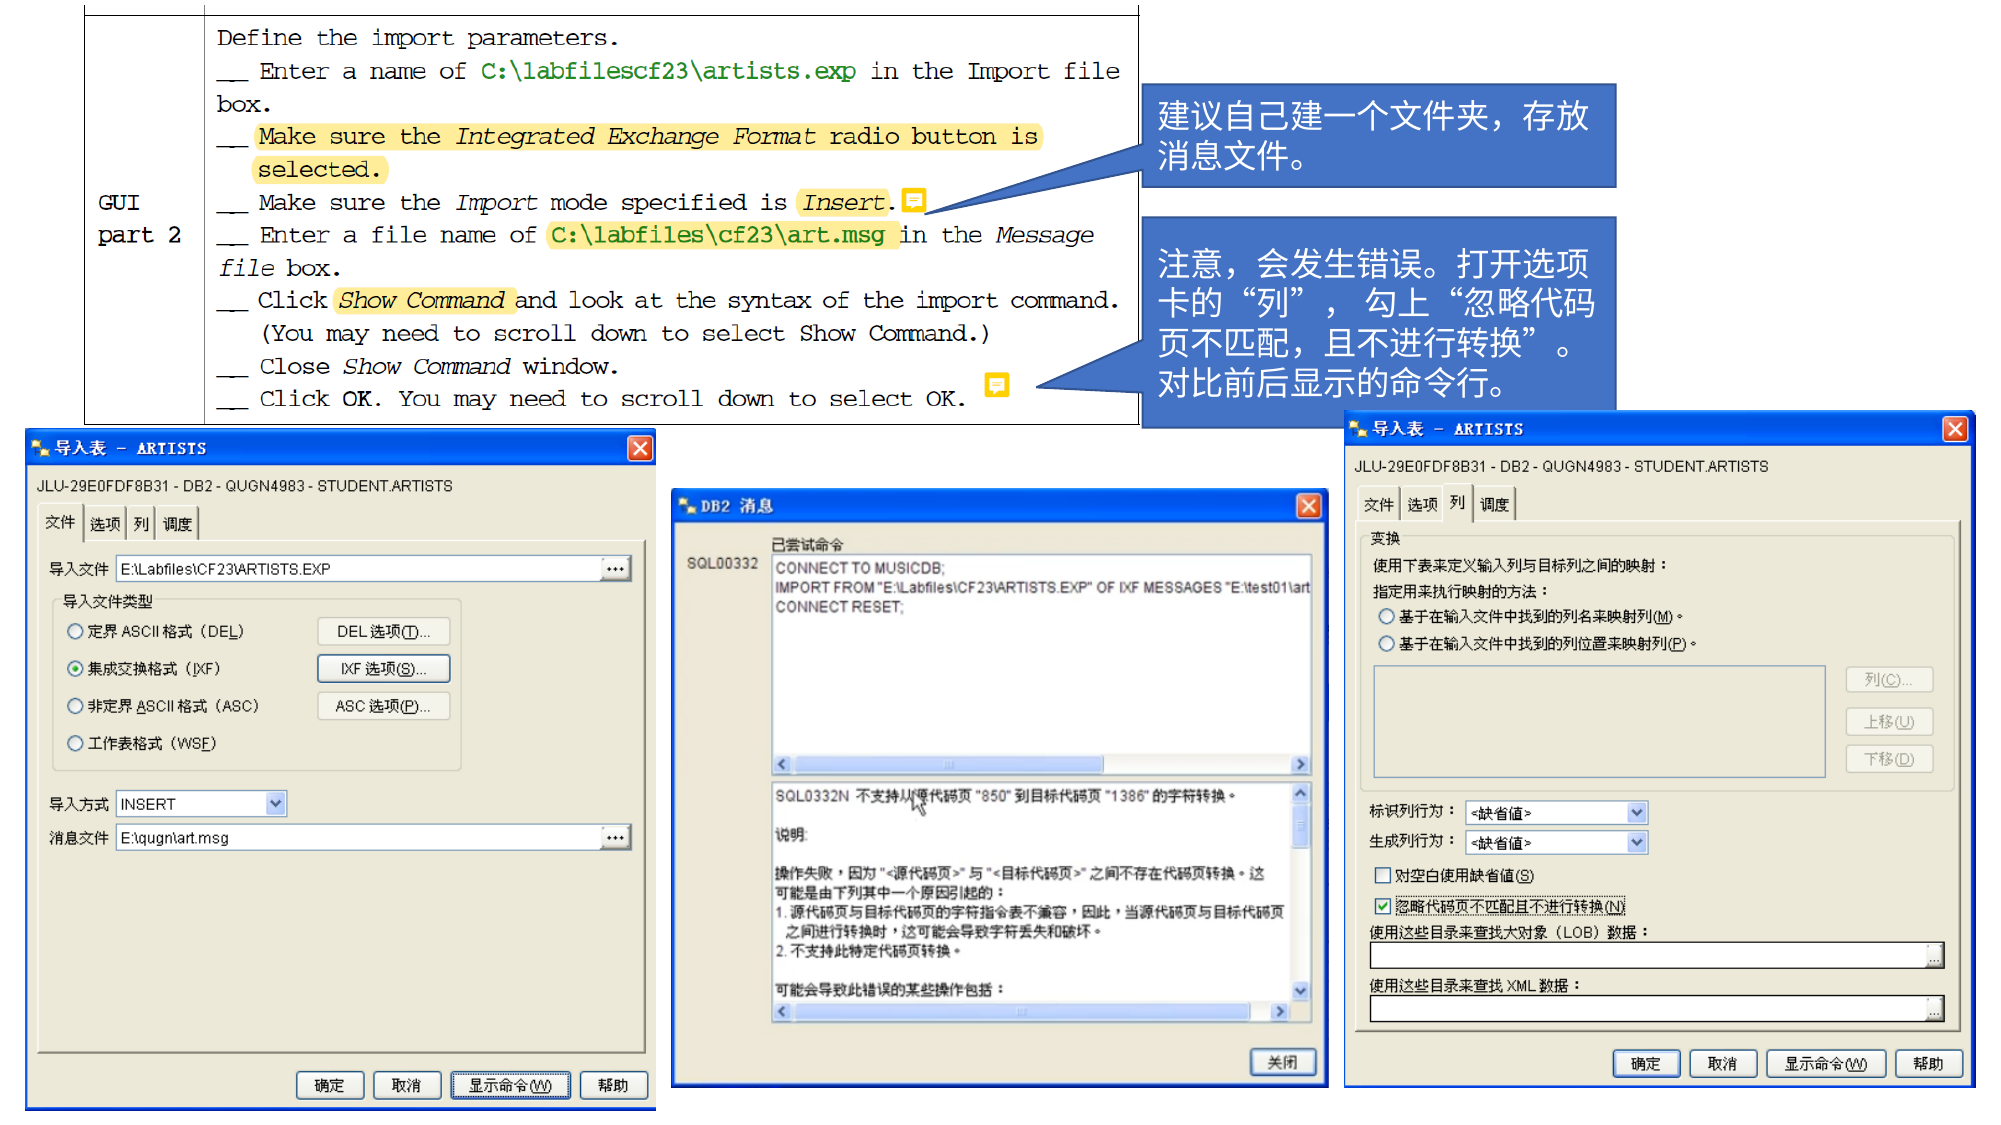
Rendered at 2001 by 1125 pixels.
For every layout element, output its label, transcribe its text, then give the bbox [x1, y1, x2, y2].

picture [671, 488, 1329, 1088]
text_box 注意，会发生错误。打开选项卡的“列”， 勾上“忽略代码页不匹配，且不进行转换”。对比前后显示的命令行。 [1143, 216, 1617, 429]
text_box 建议自己建一个文件夹，存放消息文件。 [1143, 83, 1617, 188]
picture [25, 5, 1143, 1111]
picture [1344, 410, 1976, 1088]
